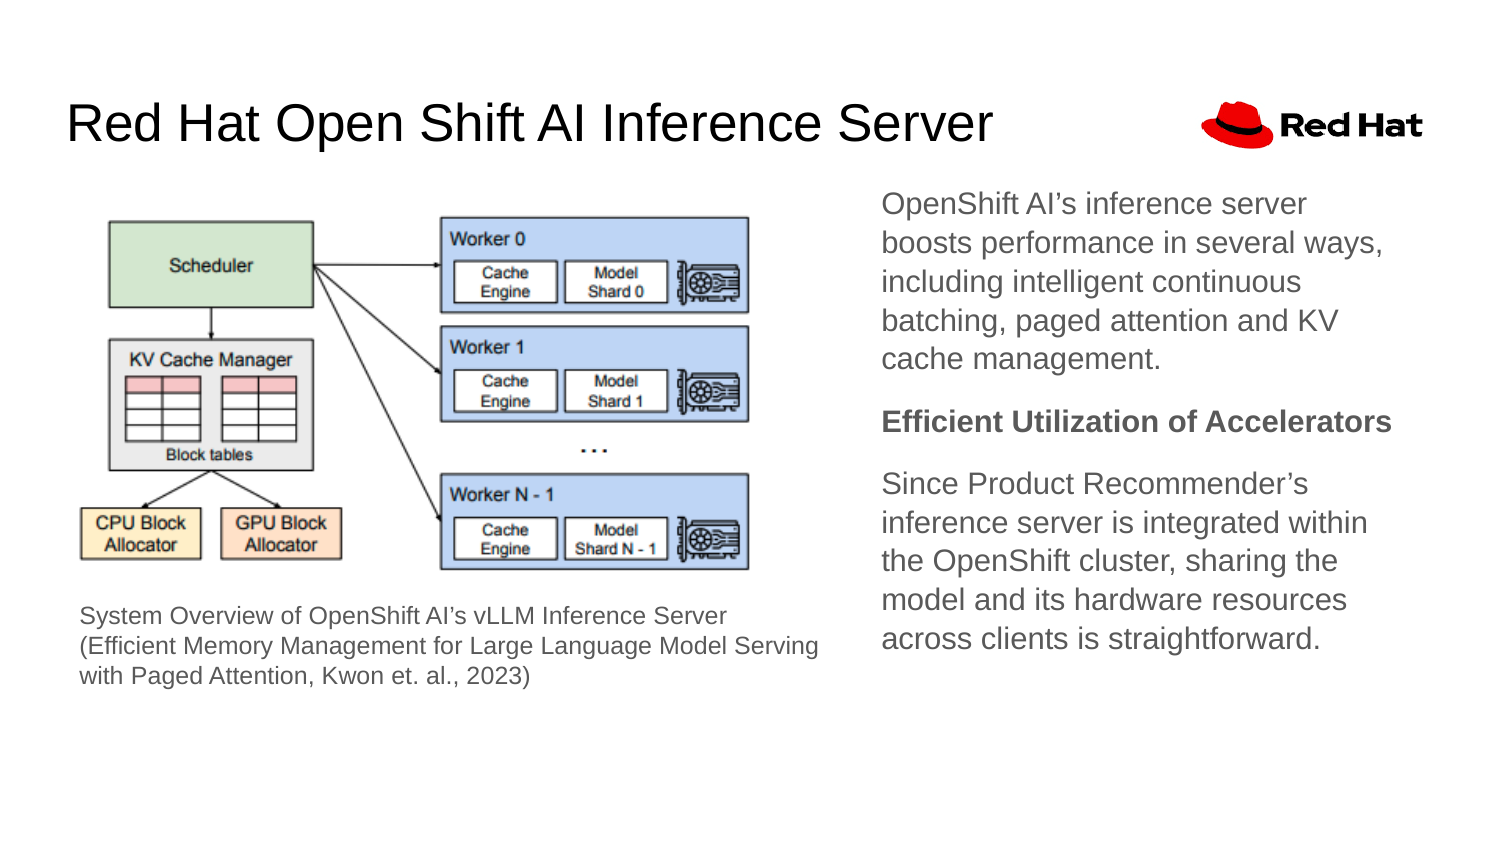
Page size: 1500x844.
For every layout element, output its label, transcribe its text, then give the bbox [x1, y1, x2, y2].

picture [64, 197, 762, 586]
title Red Hat Open Shift AI Inference Server [51, 72, 1449, 167]
text_box System Overview of OpenShift AI’s vLLM Inference Server (Efficient Memory Management for Large Language Model Serving with Paged Attention, Kwon et. al., 2023) [64, 585, 875, 705]
picture [1187, 90, 1465, 164]
list OpenShift AI’s inference server boosts performance in several ways, including intelligent continuous batching, paged attention and KV cache management. Efficient Utilization of Accelerators Since Product Recommender’s inference server is integrated within the OpenShift cluster, sharing the model and its hardware resources across clients is straightforward. [866, 166, 1416, 728]
